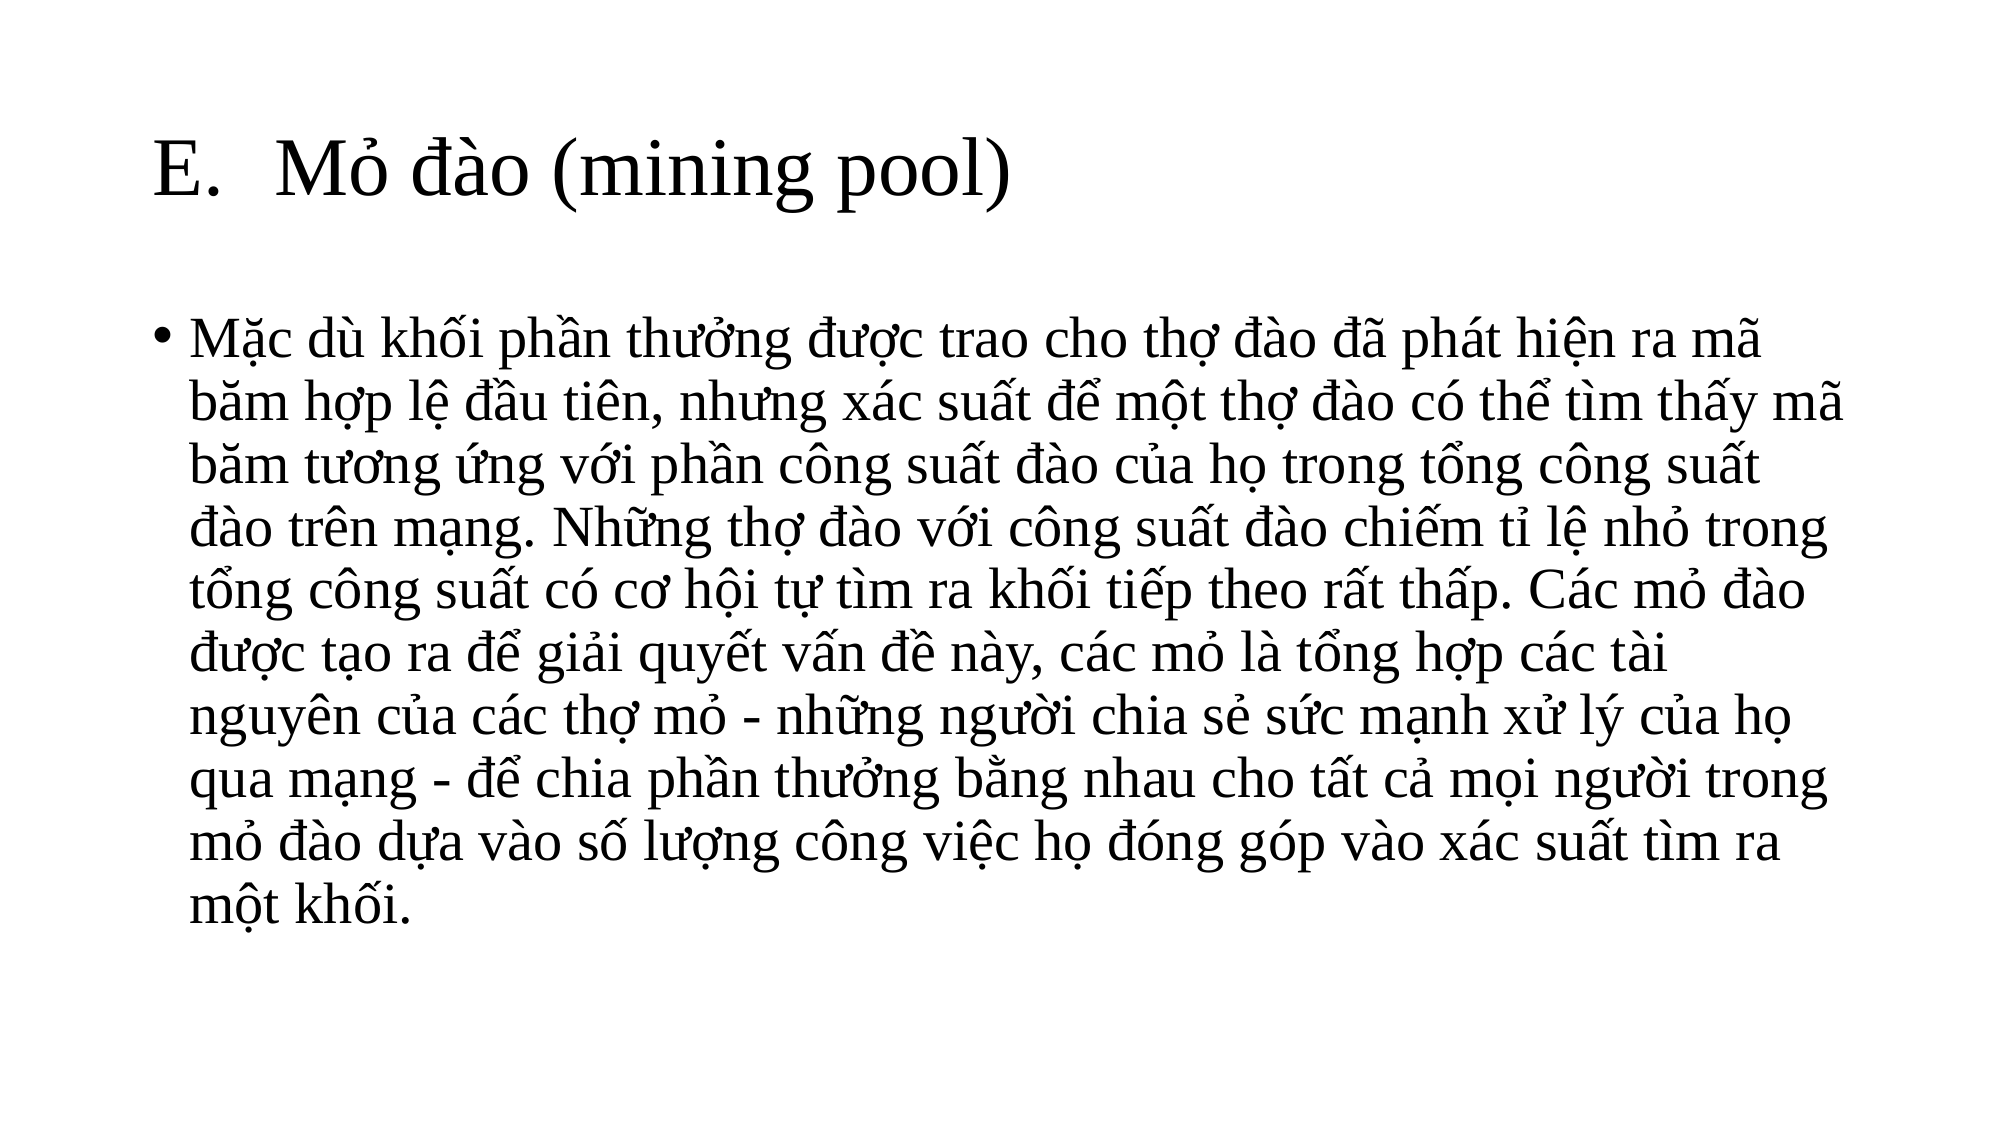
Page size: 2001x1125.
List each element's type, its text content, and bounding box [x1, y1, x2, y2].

text_box Mỏ đào (mining pool) [137, 59, 1863, 277]
text_box Mặc dù khối phần thưởng được trao cho thợ đào đã phát hiện ra mã băm hợp lệ đầu tiên, nhưng xác suất để một thợ đào có thể tìm thấy mã băm tương ứng với phần công suất đào của họ trong tổng công suất đào trên mạng. Những thợ đào với công suất đào chiếm tỉ lệ nhỏ trong tổng công suất có cơ hội tự tìm ra khối tiếp theo rất thấp. Các mỏ đào được tạo ra để giải quyết vấn đề này, các mỏ là tổng hợp các tài nguyên của các thợ mỏ - những người chia sẻ sức mạnh xử lý của họ qua mạng - để chia phần thưởng bằng nhau cho tất cả mọi người trong mỏ đào dựa vào số lượng công việc họ đóng góp vào xác suất tìm ra một khối. [137, 299, 1863, 1013]
